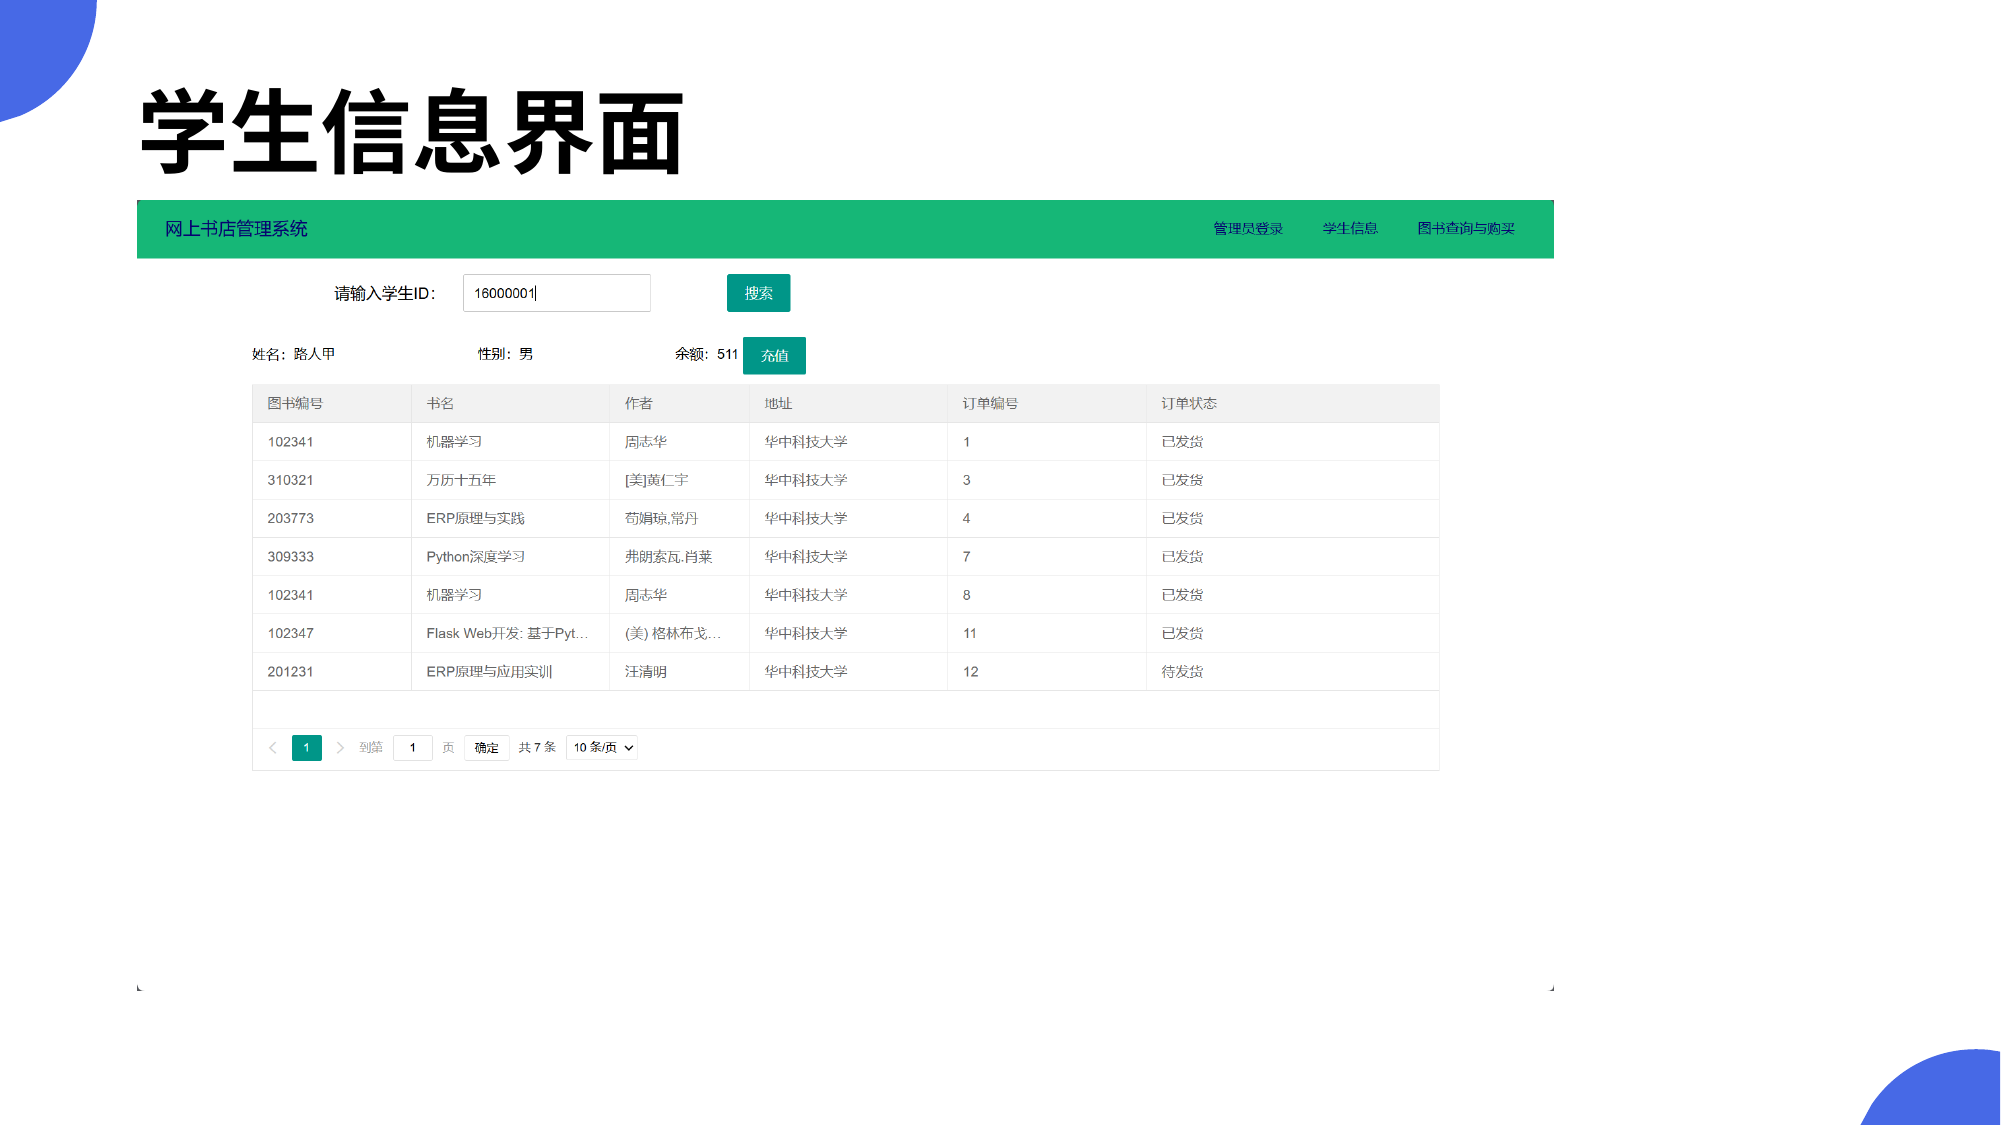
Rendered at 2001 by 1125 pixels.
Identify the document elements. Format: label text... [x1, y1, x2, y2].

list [137, 200, 1554, 991]
title 学生信息界面 [137, 59, 1863, 201]
